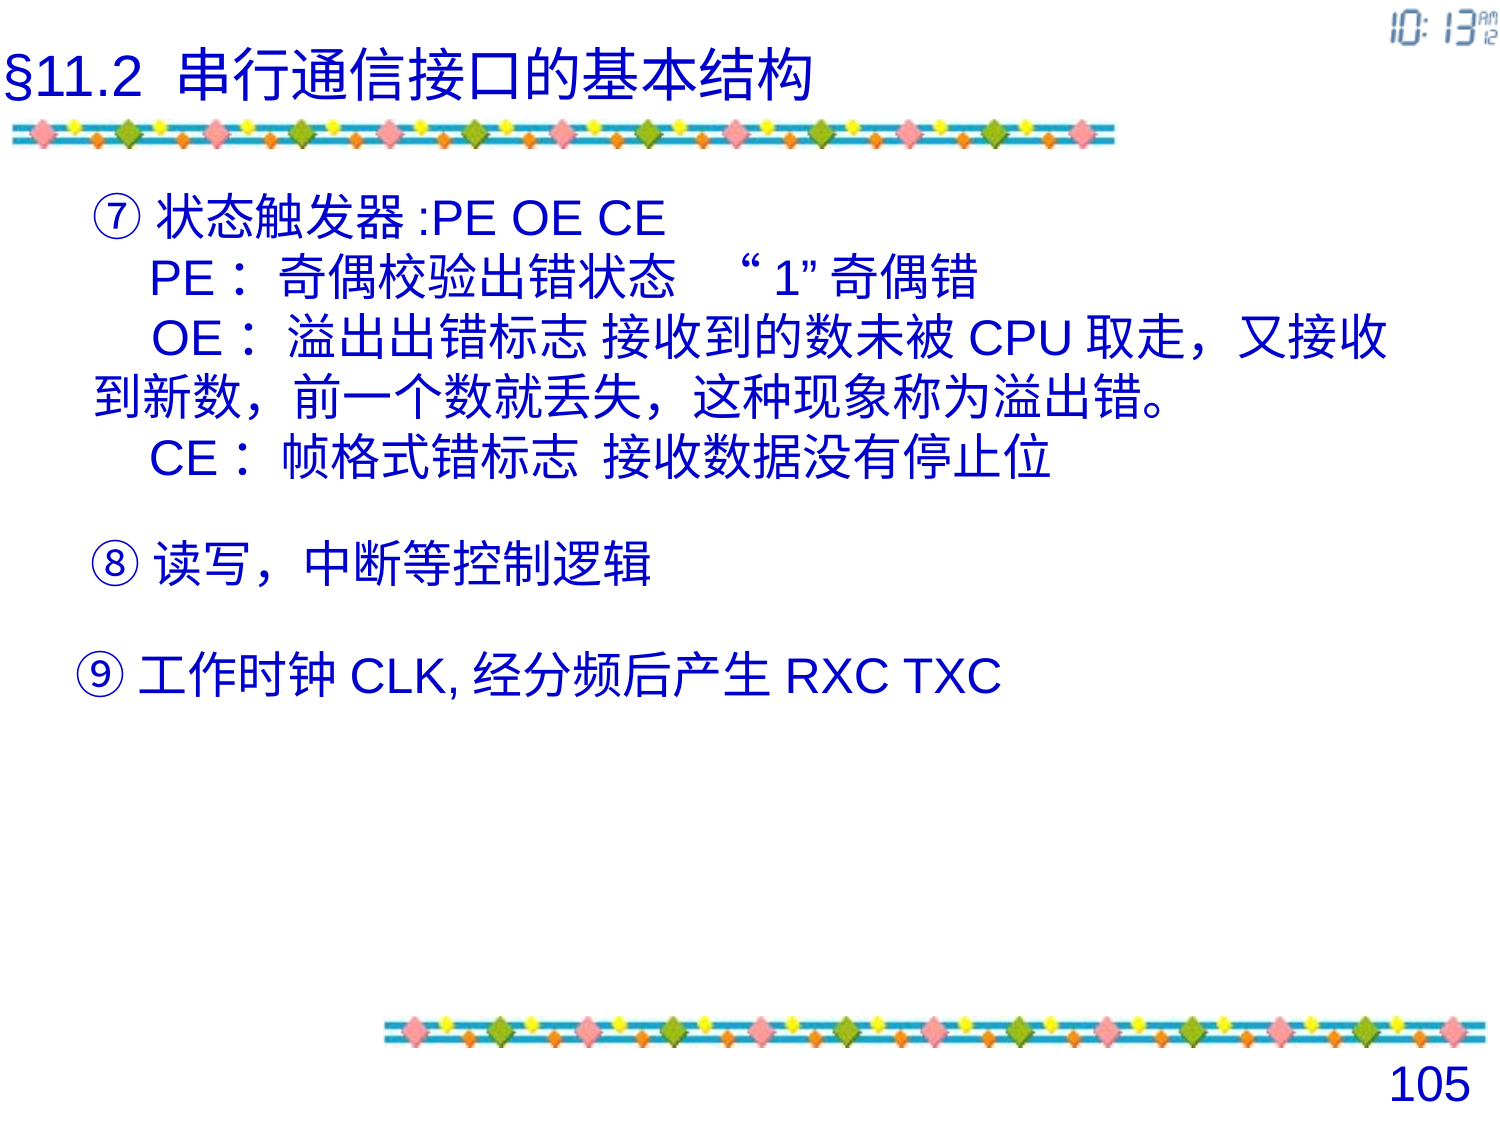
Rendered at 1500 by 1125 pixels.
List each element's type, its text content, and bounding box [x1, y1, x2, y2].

text_box ⑧读写，中断等控制逻辑 [75, 525, 667, 601]
picture [383, 1016, 1488, 1048]
text_box ⑦状态触发器:PE OE CE PE：奇偶校验出错状态 “1”奇偶错 OE：溢出出错标志 接收到的数未被CPU取走，又接收到新数，前一个数就丢失，这种现象称为溢出错。 CE：帧格式错标志 接收数据没有停止位 [78, 177, 1404, 493]
picture [1371, 0, 1500, 56]
text_box §11.2 串行通信接口的基本结构 [0, 29, 1232, 116]
text_box ⑨工作时钟CLK,经分频后产生RXC TXC [60, 636, 1018, 711]
picture [11, 119, 1117, 149]
